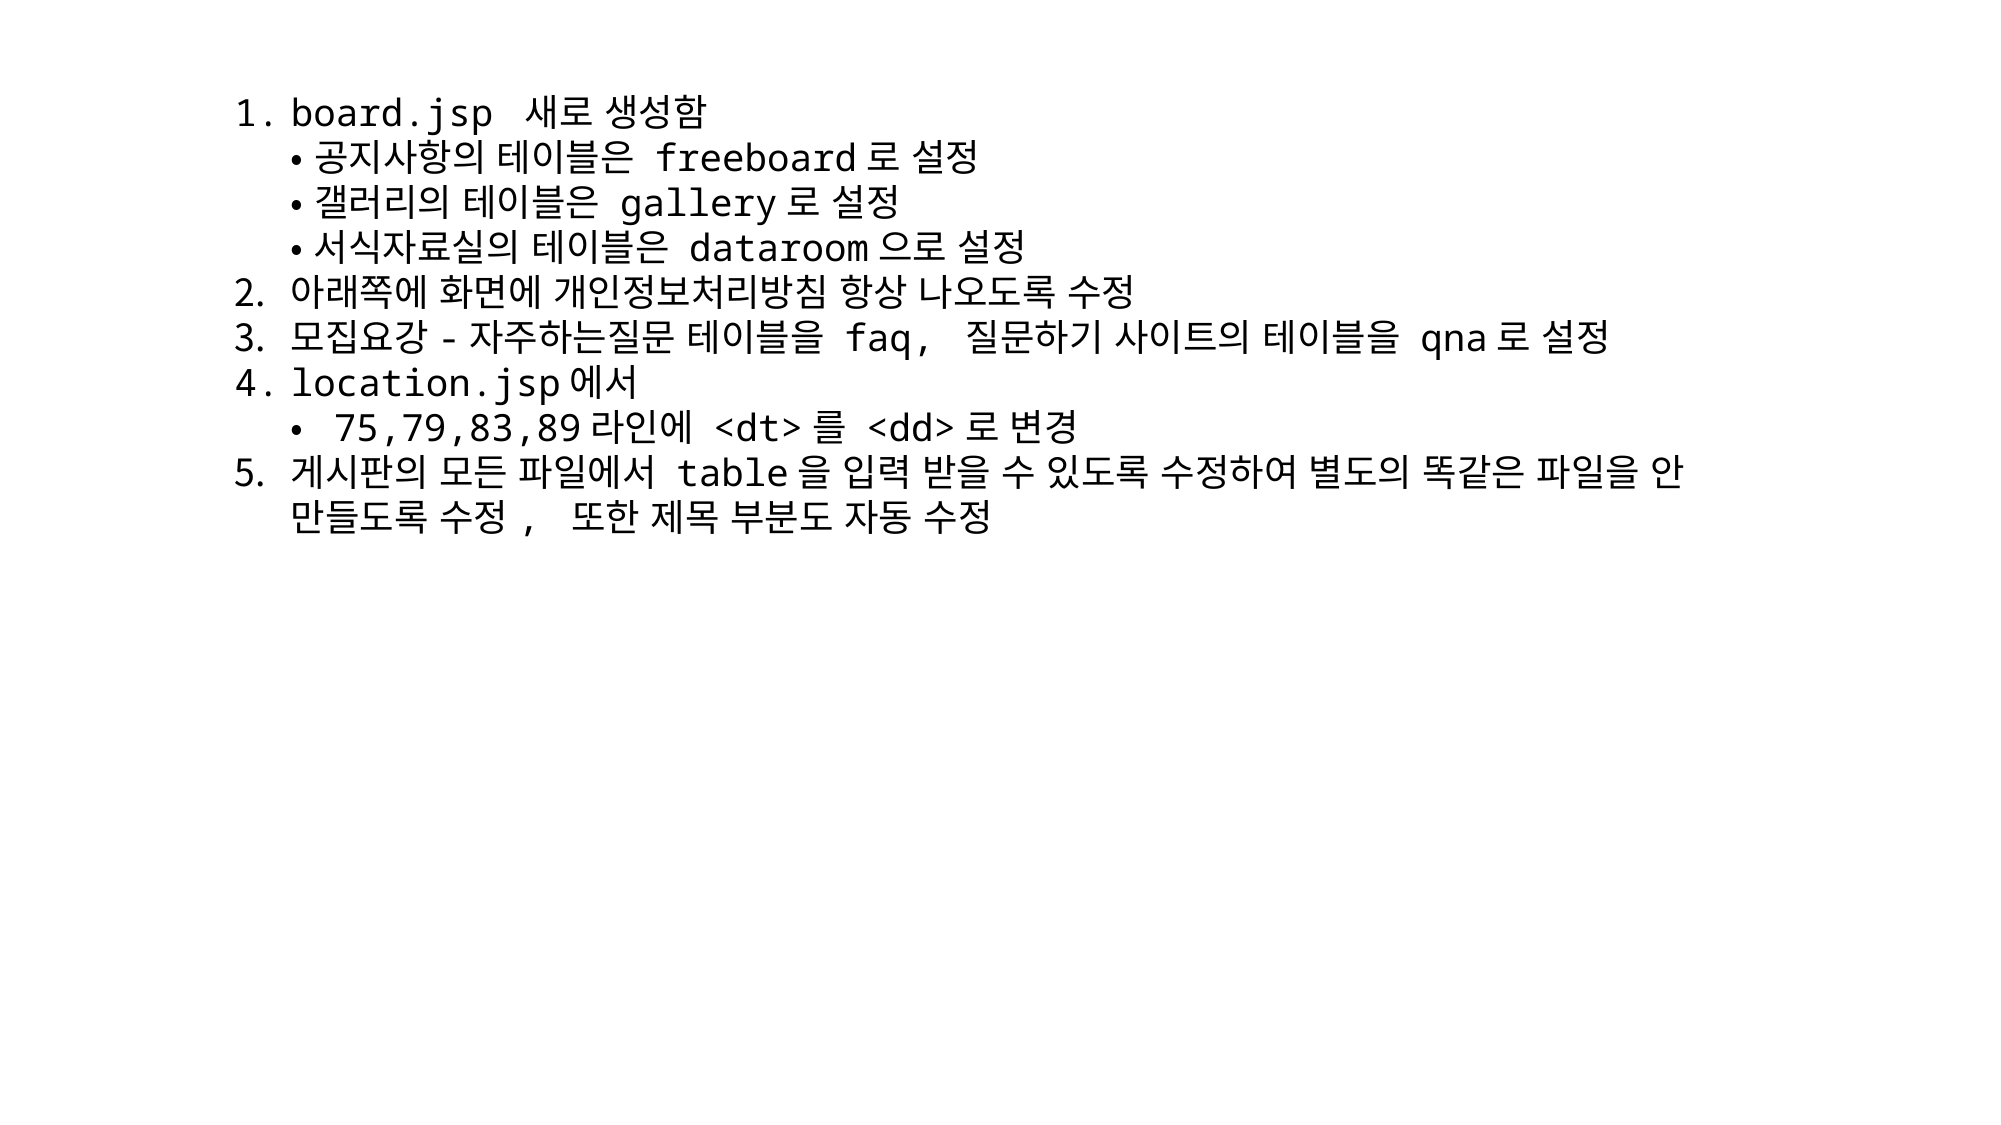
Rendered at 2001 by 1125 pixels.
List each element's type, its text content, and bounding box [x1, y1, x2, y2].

text_box board.jsp 새로 생성함 • 공지사항의 테이블은 freeboard로 설정 • 갤러리의 테이블은 gallery로 설정 • 서식자료실의 테이블은 dataroom으로 설정 아래쪽에 화면에 개인정보처리방침 항상 나오도록 수정 모집요강-자주하는질문 테이블을 faq, 질문하기 사이트의 테이블을 qna로 설정 location.jsp에서 • 75,79,83,89라인에 <dt>를 <dd>로 변경 게시판의 모든 파일에서 table을 입력 받을 수 있도록 수정하여 별도의 똑같은 파일을 안 만들도록 수정, 또한 제목 부분도 자동 수정 [219, 81, 1825, 592]
